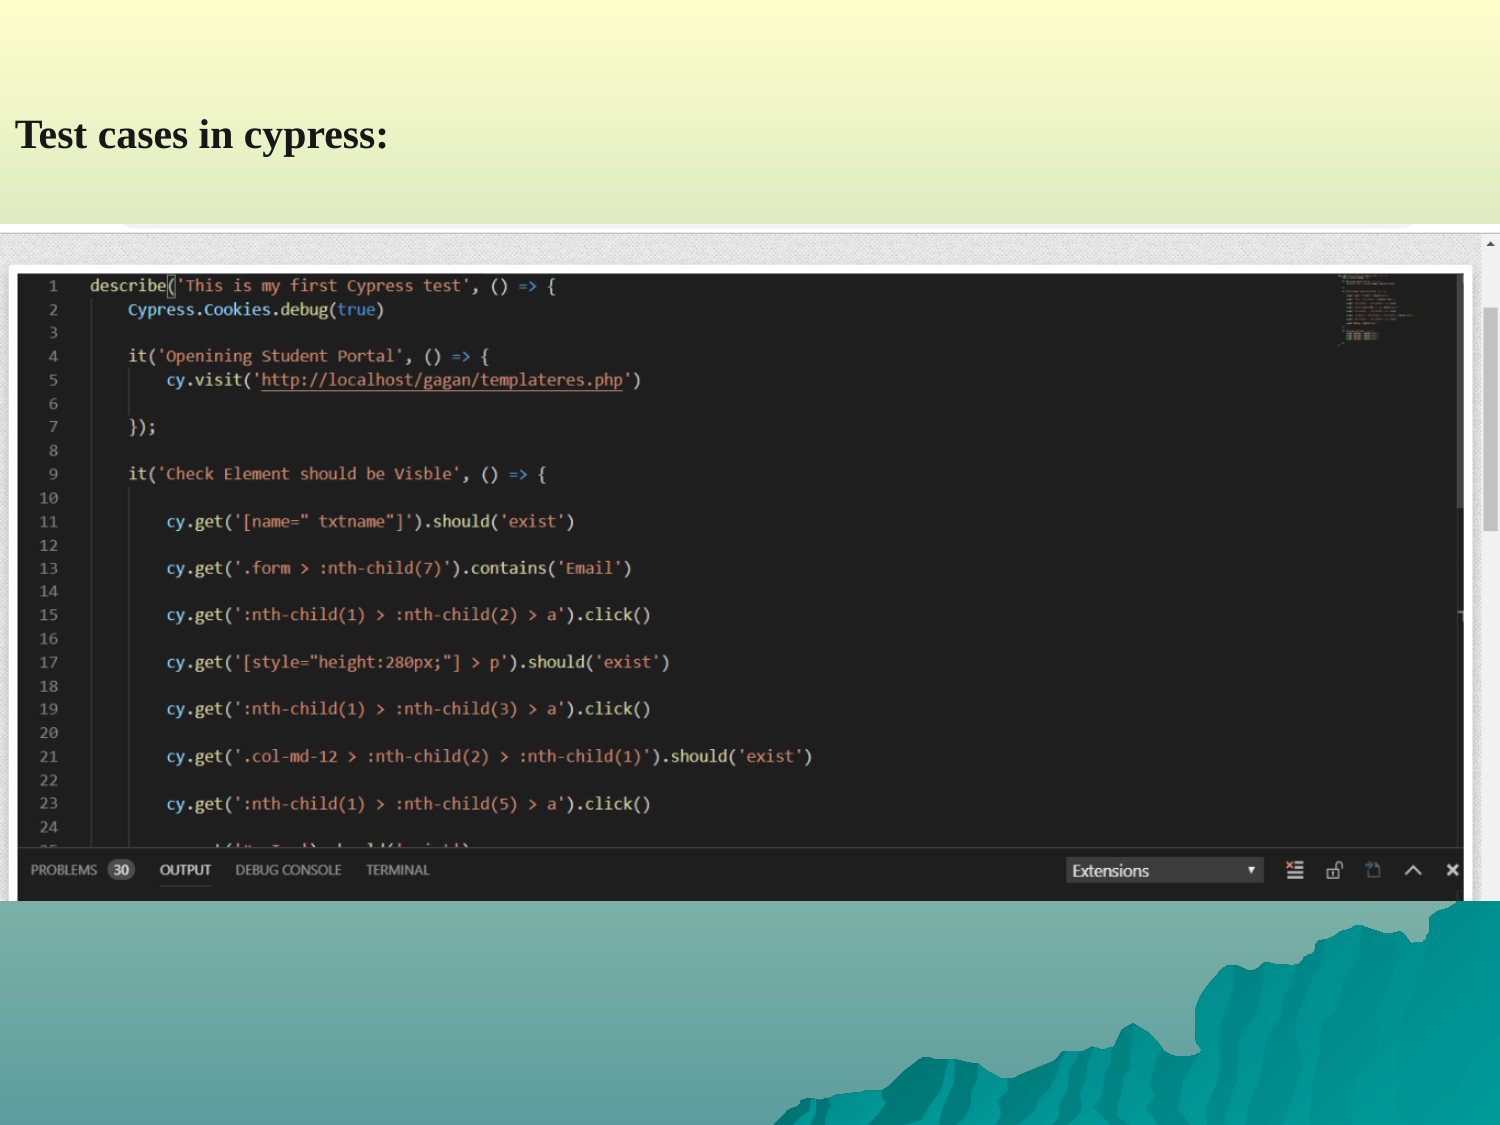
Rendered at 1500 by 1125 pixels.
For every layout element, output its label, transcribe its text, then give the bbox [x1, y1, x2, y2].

text_box Test cases in cypress: [0, 99, 1500, 224]
picture [0, 224, 1500, 901]
